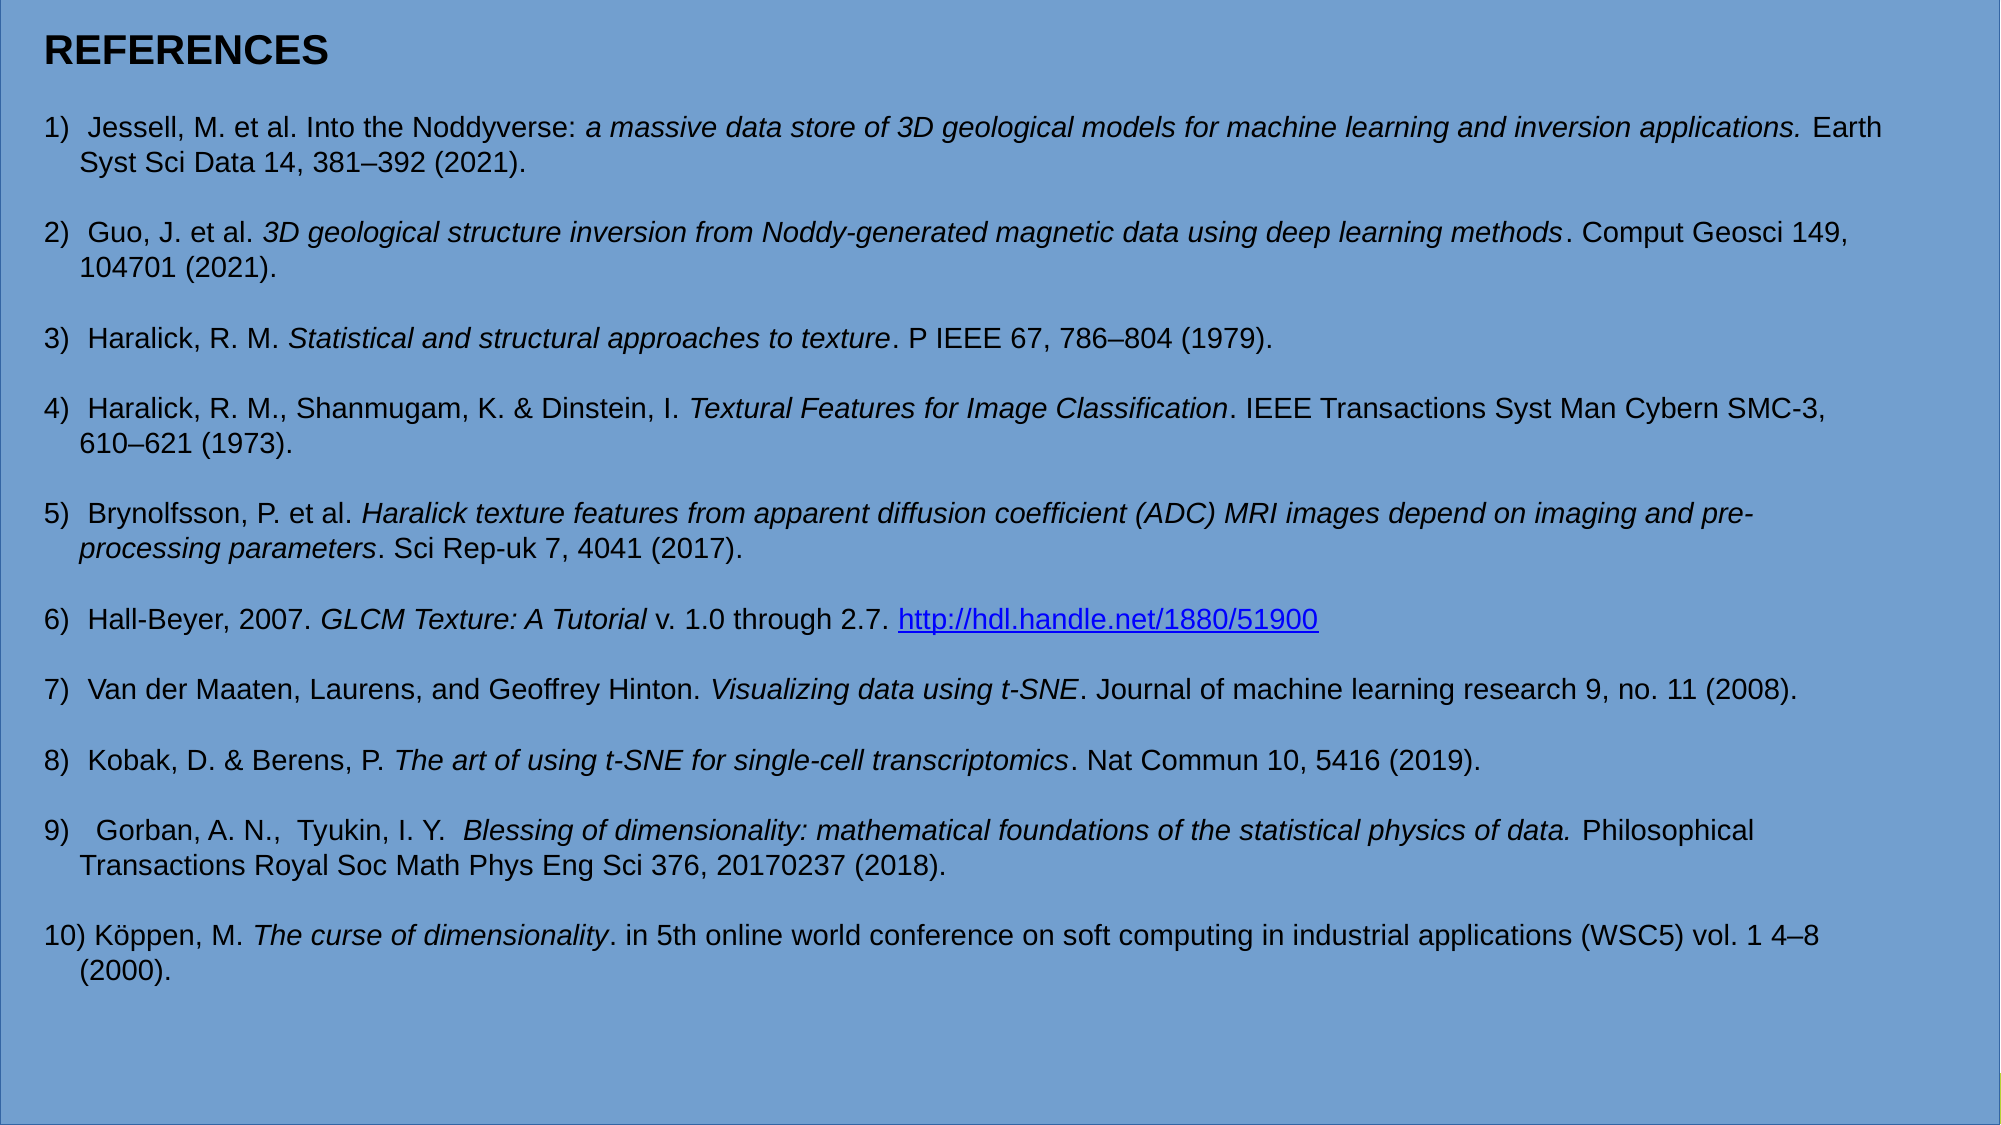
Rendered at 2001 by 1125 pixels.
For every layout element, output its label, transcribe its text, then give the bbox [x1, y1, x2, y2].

text_box REFERENCES Jessell, M. et al. Into the Noddyverse: a massive data store of 3D geological models for machine learning and inversion applications. Earth Syst Sci Data 14, 381–392 (2021). Guo, J. et al. 3D geological structure inversion from Noddy-generated magnetic data using deep learning methods. Comput Geosci 149, 104701 (2021). Haralick, R. M. Statistical and structural approaches to texture. P IEEE 67, 786–804 (1979). Haralick, R. M., Shanmugam, K. & Dinstein, I. Textural Features for Image Classification. IEEE Transactions Syst Man Cybern SMC-3, 610–621 (1973). Brynolfsson, P. et al. Haralick texture features from apparent diffusion coefficient (ADC) MRI images depend on imaging and pre-processing parameters. Sci Rep-uk 7, 4041 (2017). Hall-Beyer, 2007. GLCM Texture: A Tutorial v. 1.0 through 2.7. http://hdl.handle.net/1880/51900 Van der Maaten, Laurens, and Geoffrey Hinton. Visualizing data using t-SNE. Journal of machine learning research 9, no. 11 (2008). Kobak, D. & Berens, P. The art of using t-SNE for single-cell transcriptomics. Nat Commun 10, 5416 (2019). Gorban, A. N., Tyukin, I. Y. Blessing of dimensionality: mathematical foundations of the statistical physics of data. Philosophical Transactions Royal Soc Math Phys Eng Sci 376, 20170237 (2018). Köppen, M. The curse of dimensionality. in 5th online world conference on soft computing in industrial applications (WSC5) vol. 1 4–8 (2000). [29, 0, 1902, 1003]
text_box [0, 0, 2000, 1125]
